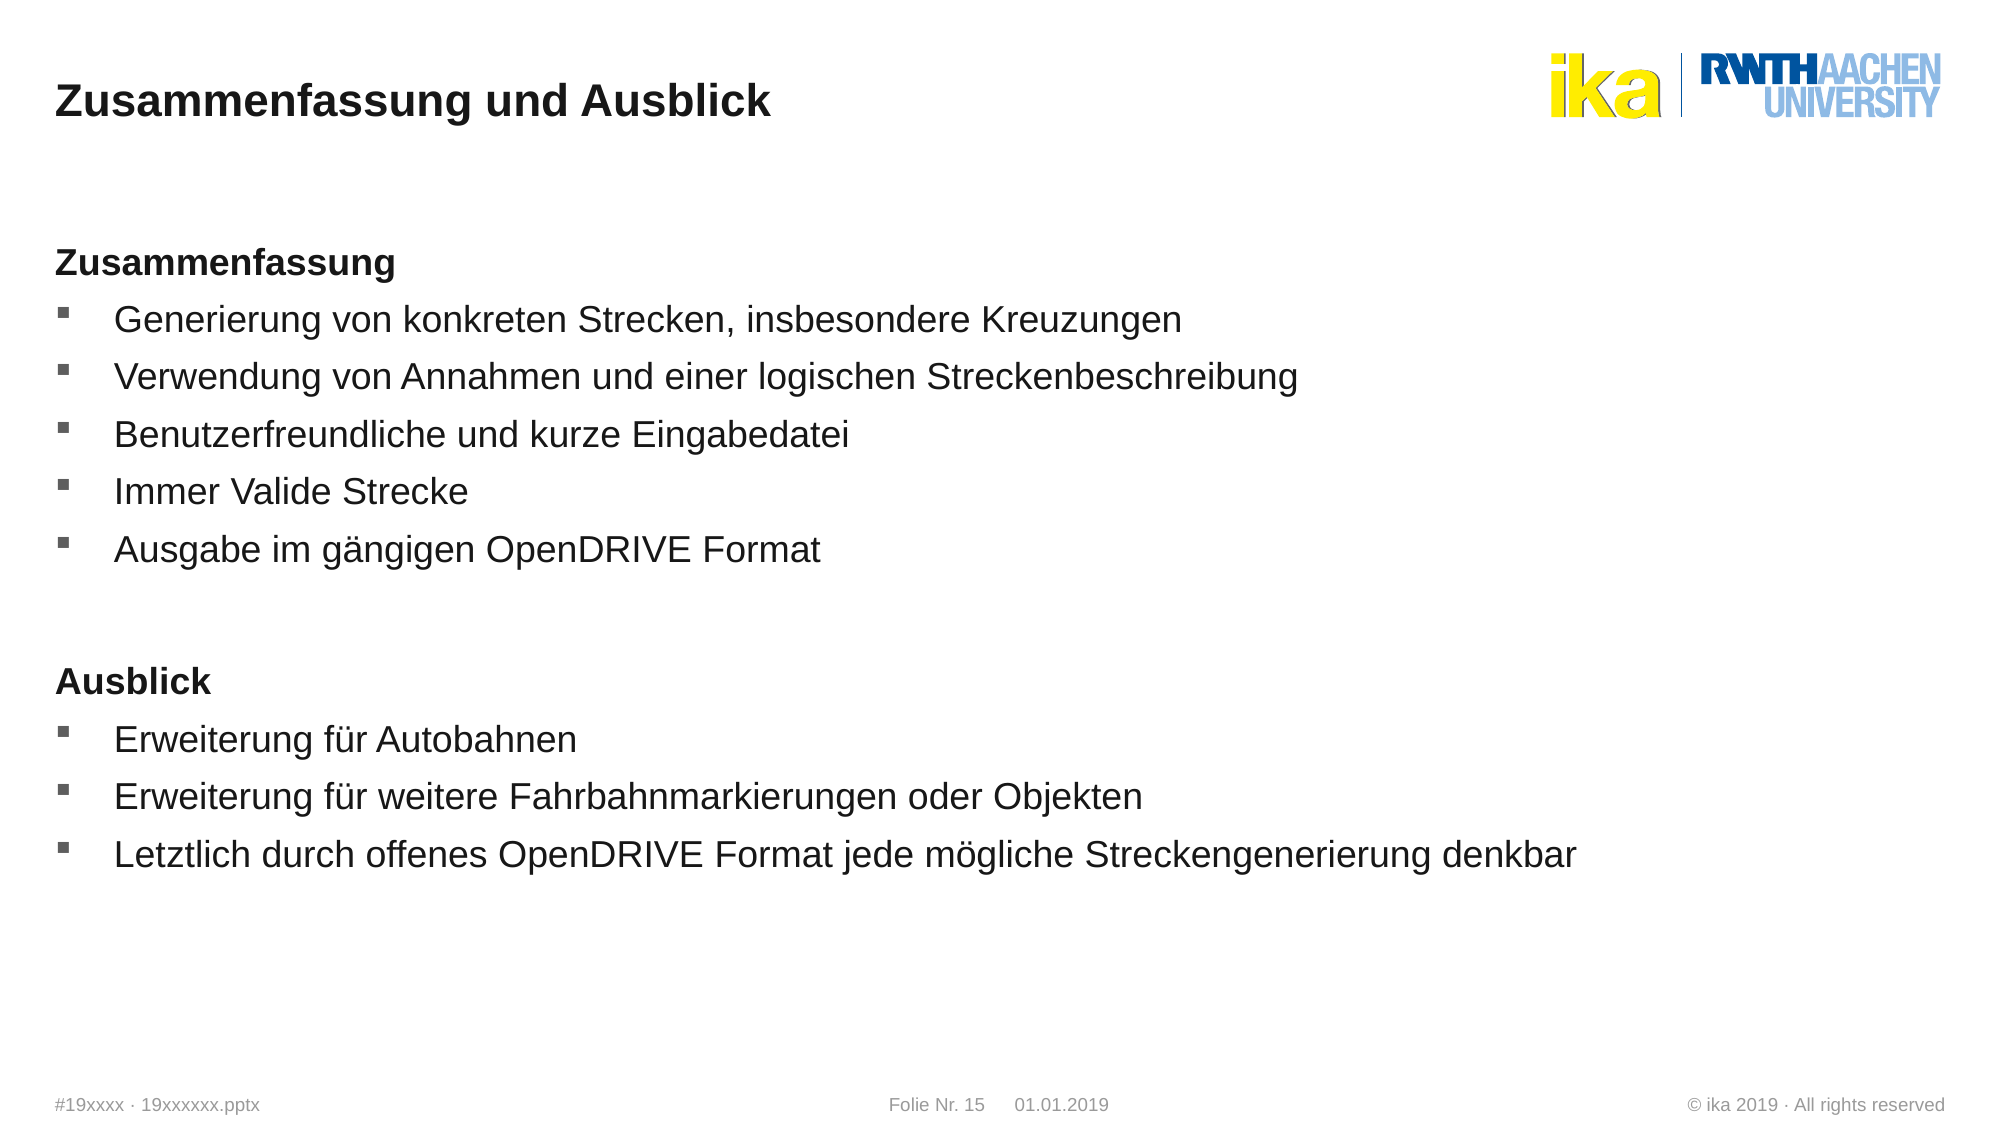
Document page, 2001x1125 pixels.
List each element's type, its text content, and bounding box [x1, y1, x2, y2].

title Zusammenfassung und Ausblick [54, 31, 1496, 126]
list Zusammenfassung Generierung von konkreten Strecken, insbesondere Kreuzungen Verwendung von Annahmen und einer logischen Streckenbeschreibung Benutzerfreundliche und kurze Eingabedatei Immer Valide Strecke Ausgabe im gängigen OpenDRIVE Format Ausblick Erweiterung für Autobahnen Erweiterung für weitere Fahrbahnmarkierungen oder Objekten Letztlich durch offenes OpenDRIVE Format jede mögliche Streckengenerierung denkbar [54, 237, 1946, 1082]
